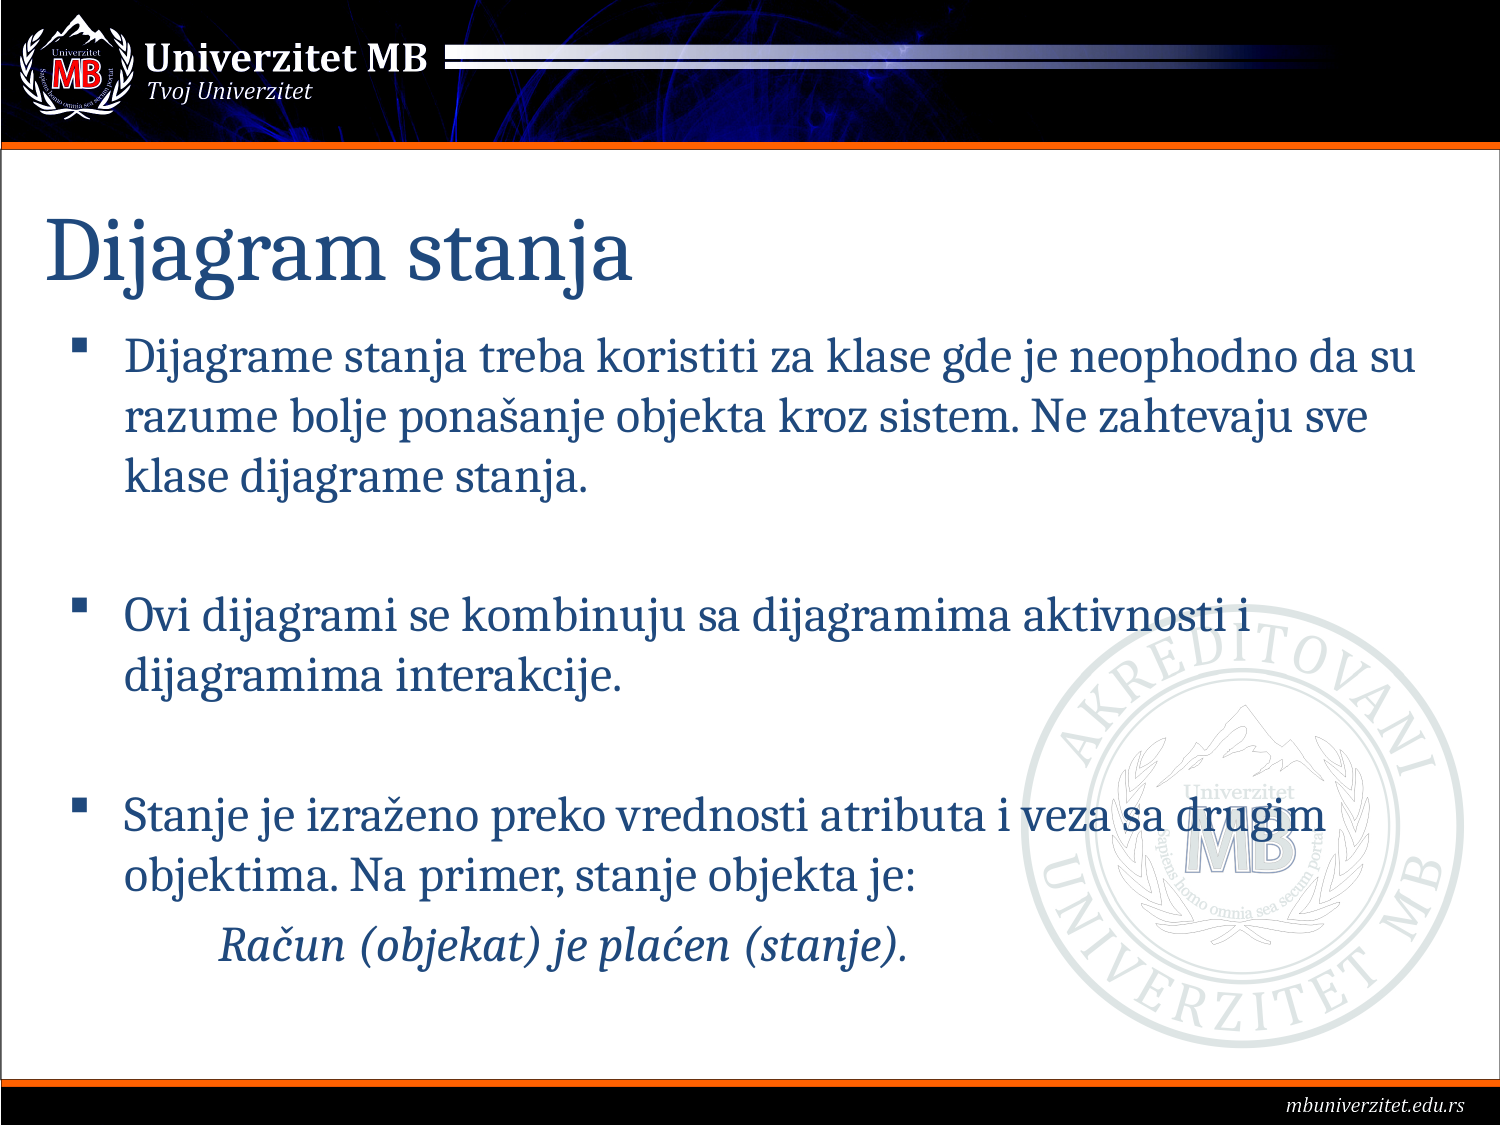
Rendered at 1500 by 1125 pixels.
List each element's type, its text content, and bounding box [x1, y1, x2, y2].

title Dijagram stanja [29, 172, 1500, 315]
subtitle Dijagrame stanja treba koristiti za klase gde je neophodno da su razume bolje ponašanje objekta kroz sistem. Ne zahtevaju sve klase dijagrame stanja. Ovi dijagrami se kombinuju sa dijagramima aktivnosti i dijagramima interakcije. Stanje je izraženo preko vrednosti atributa i veza sa drugim objektima. Na primer, stanje objekta je: Račun (objekat) je plaćen (stanje). [53, 314, 1447, 988]
picture [0, 0, 1500, 1125]
